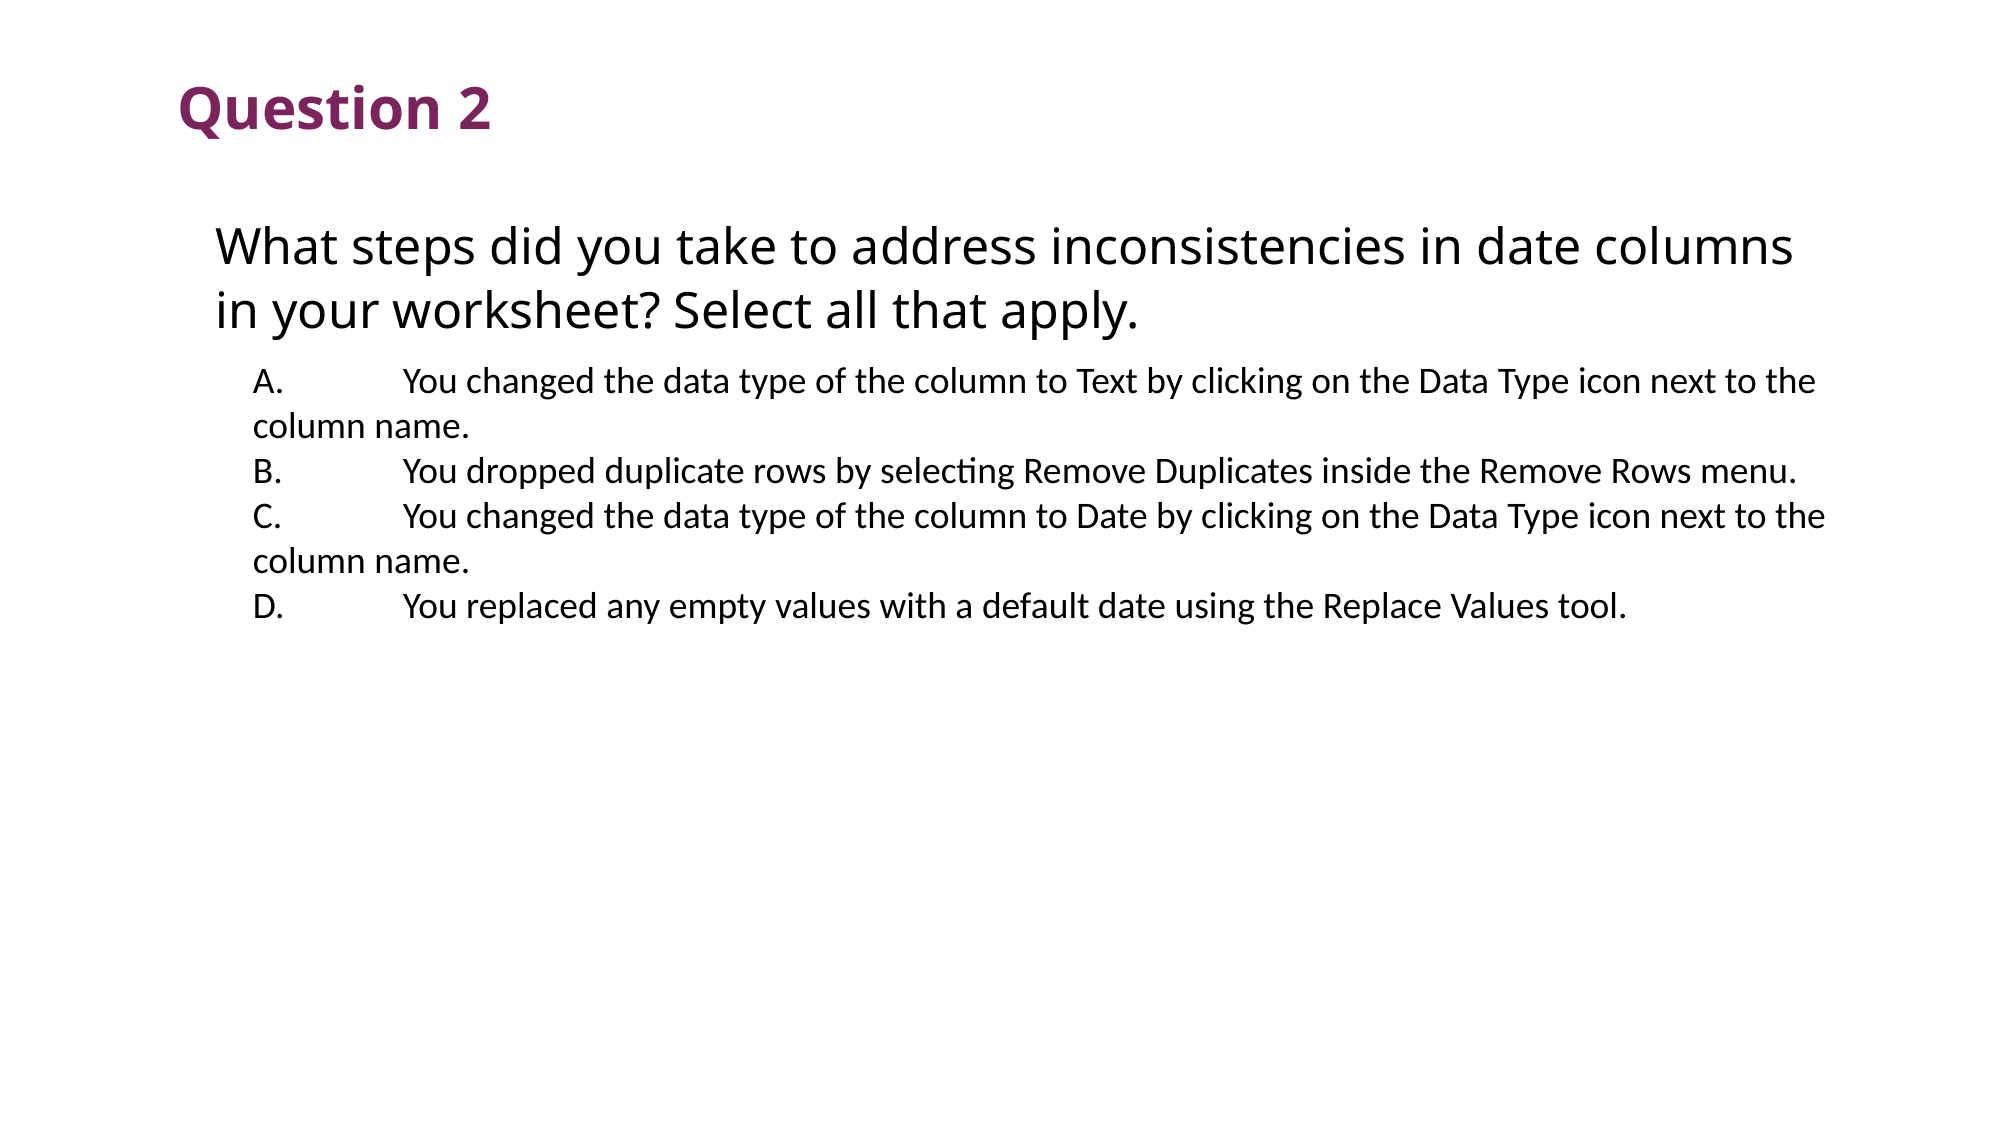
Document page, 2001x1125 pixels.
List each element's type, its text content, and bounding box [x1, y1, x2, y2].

text_box What steps did you take to address inconsistencies in date columns in your worksheet? Select all that apply. A. You changed the data type of the column to Text by clicking on the Data Type icon next to the column name. B. You dropped duplicate rows by selecting Remove Duplicates inside the Remove Rows menu. C. You changed the data type of the column to Date by clicking on the Data Type icon next to the column name. D. You replaced any empty values with a default date using the Replace Values tool. [163, 203, 1857, 684]
text_box Question 2 [163, 58, 1163, 149]
